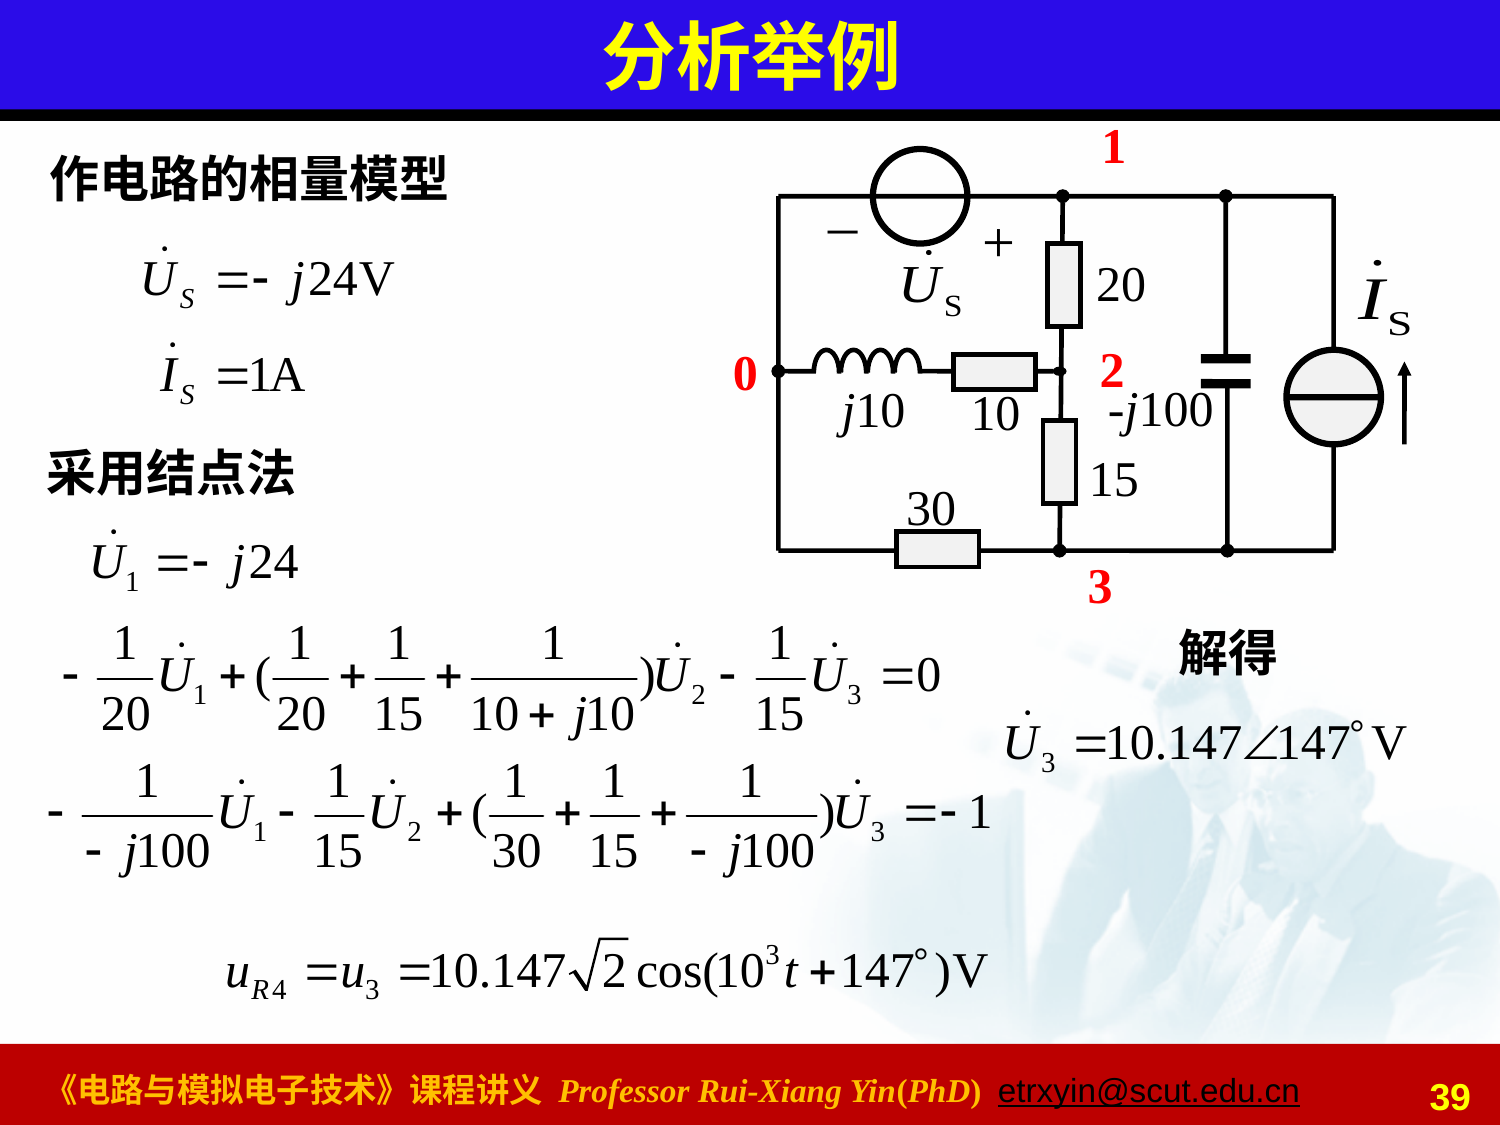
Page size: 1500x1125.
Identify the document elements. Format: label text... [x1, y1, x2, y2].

text_box 采用结点法 [31, 434, 312, 510]
text_box 解得 [1164, 613, 1294, 689]
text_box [998, 705, 1417, 786]
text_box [54, 611, 951, 747]
text_box 3 [1072, 576, 1128, 621]
text_box 0 [718, 333, 773, 409]
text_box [150, 337, 314, 417]
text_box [218, 928, 999, 1013]
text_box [778, 148, 1423, 568]
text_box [136, 241, 404, 322]
title 分析举例 [0, 0, 1500, 110]
text_box 1 [1086, 106, 1142, 147]
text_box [39, 749, 999, 888]
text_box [85, 524, 307, 605]
picture [0, 121, 1500, 1043]
text_box 作电路的相量模型 [34, 140, 465, 215]
slide_number 39 [1344, 1065, 1486, 1113]
